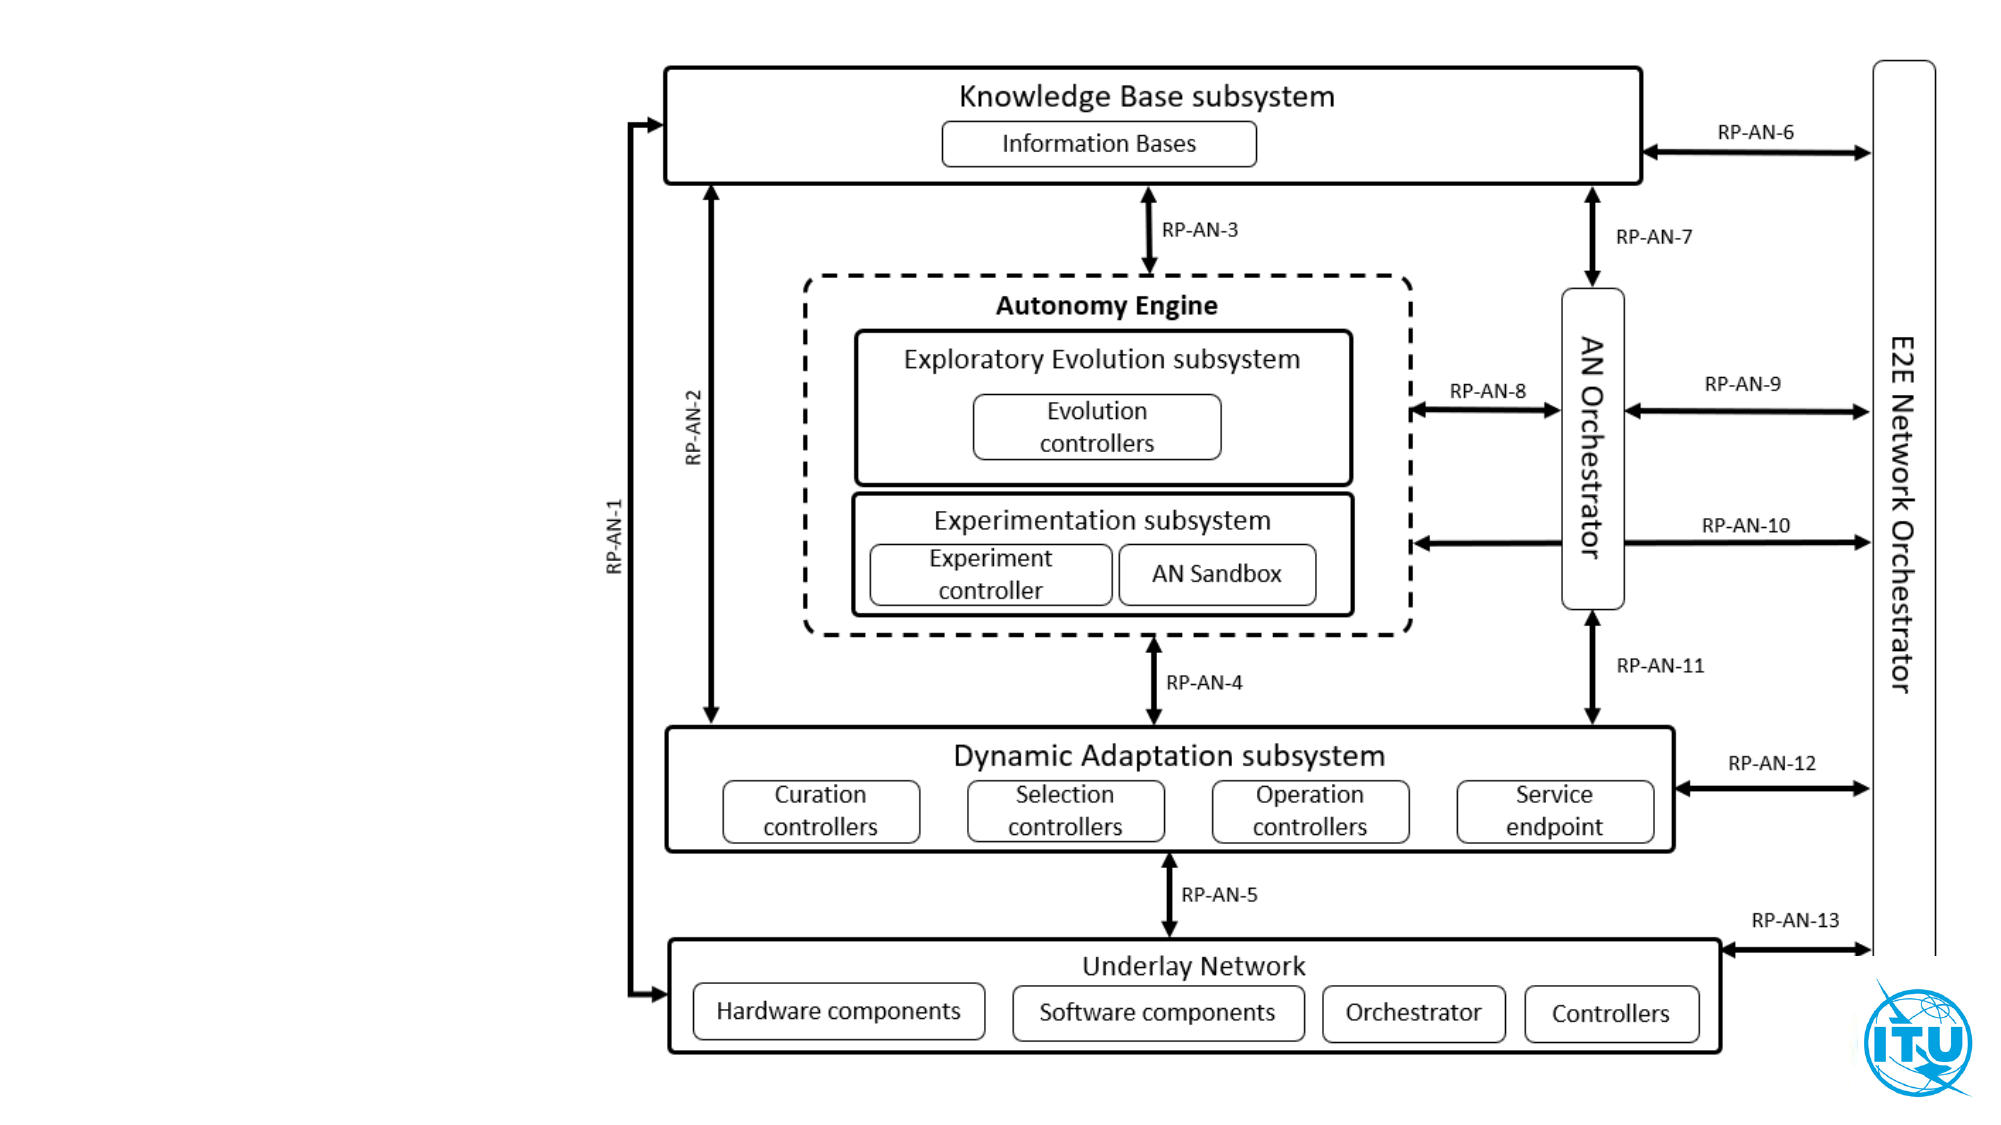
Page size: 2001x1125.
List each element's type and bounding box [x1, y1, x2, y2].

picture [594, 53, 2000, 1125]
